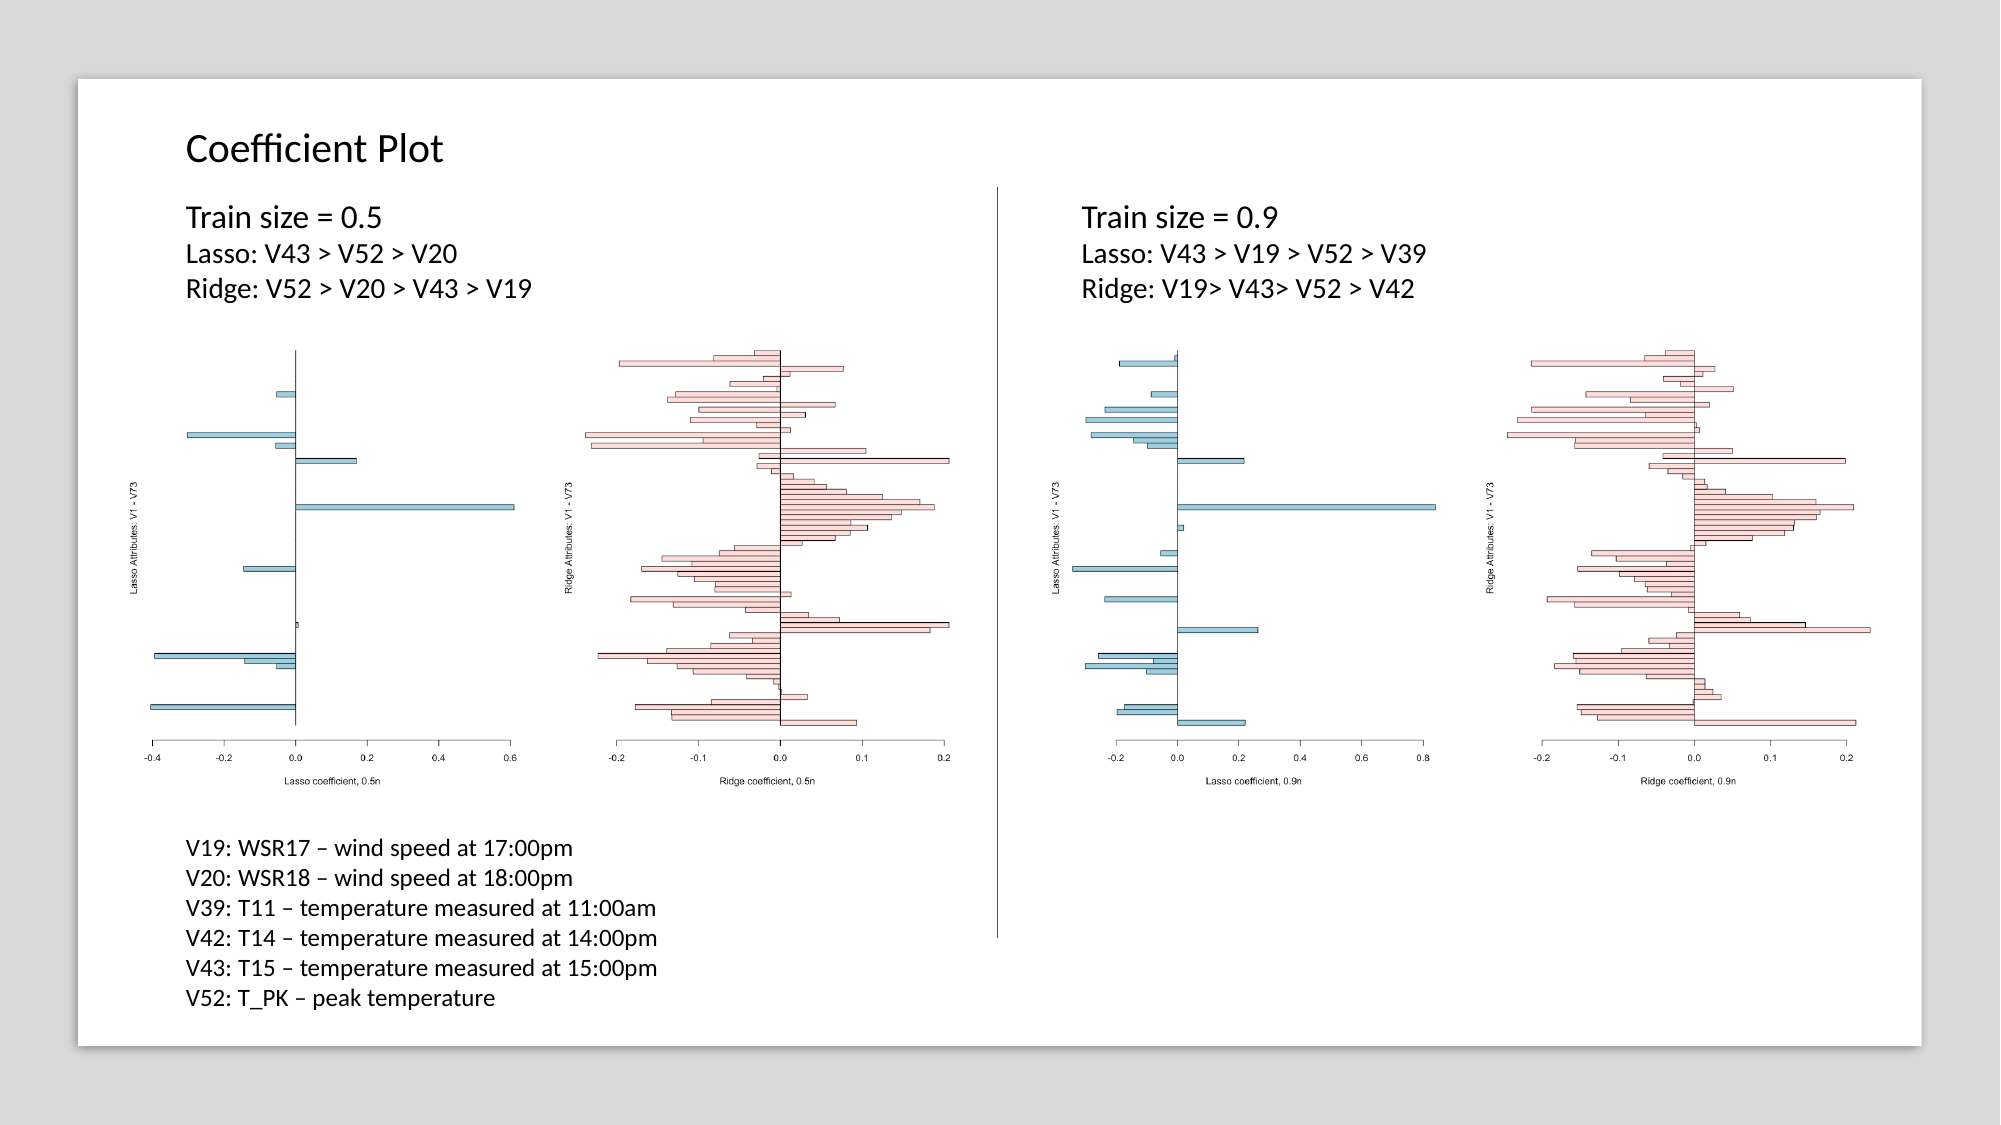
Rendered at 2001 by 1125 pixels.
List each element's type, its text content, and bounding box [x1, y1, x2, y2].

picture [1025, 288, 1894, 800]
text_box Coefficient Plot [171, 113, 469, 179]
text_box Train size = 0.5 Lasso: V43 > V52 > V20 Ridge: V52 > V20 > V43 > V19 [171, 187, 619, 288]
text_box V19: WSR17 – wind speed at 17:00pm V20: WSR18 – wind speed at 18:00pm V39: T11 – temperature measured at 11:00am V42: T14 – temperature measured at 14:00pm V43: T15 – temperature measured at 15:00pm V52: T_PK – peak temperature [171, 823, 743, 1019]
picture [103, 288, 973, 800]
text_box [0, 0, 2000, 1125]
text_box Train size = 0.9 Lasso: V43 > V19 > V52 > V39 Ridge: V19> V43> V52 > V42 [1066, 187, 1503, 288]
text_box [77, 78, 1923, 1047]
